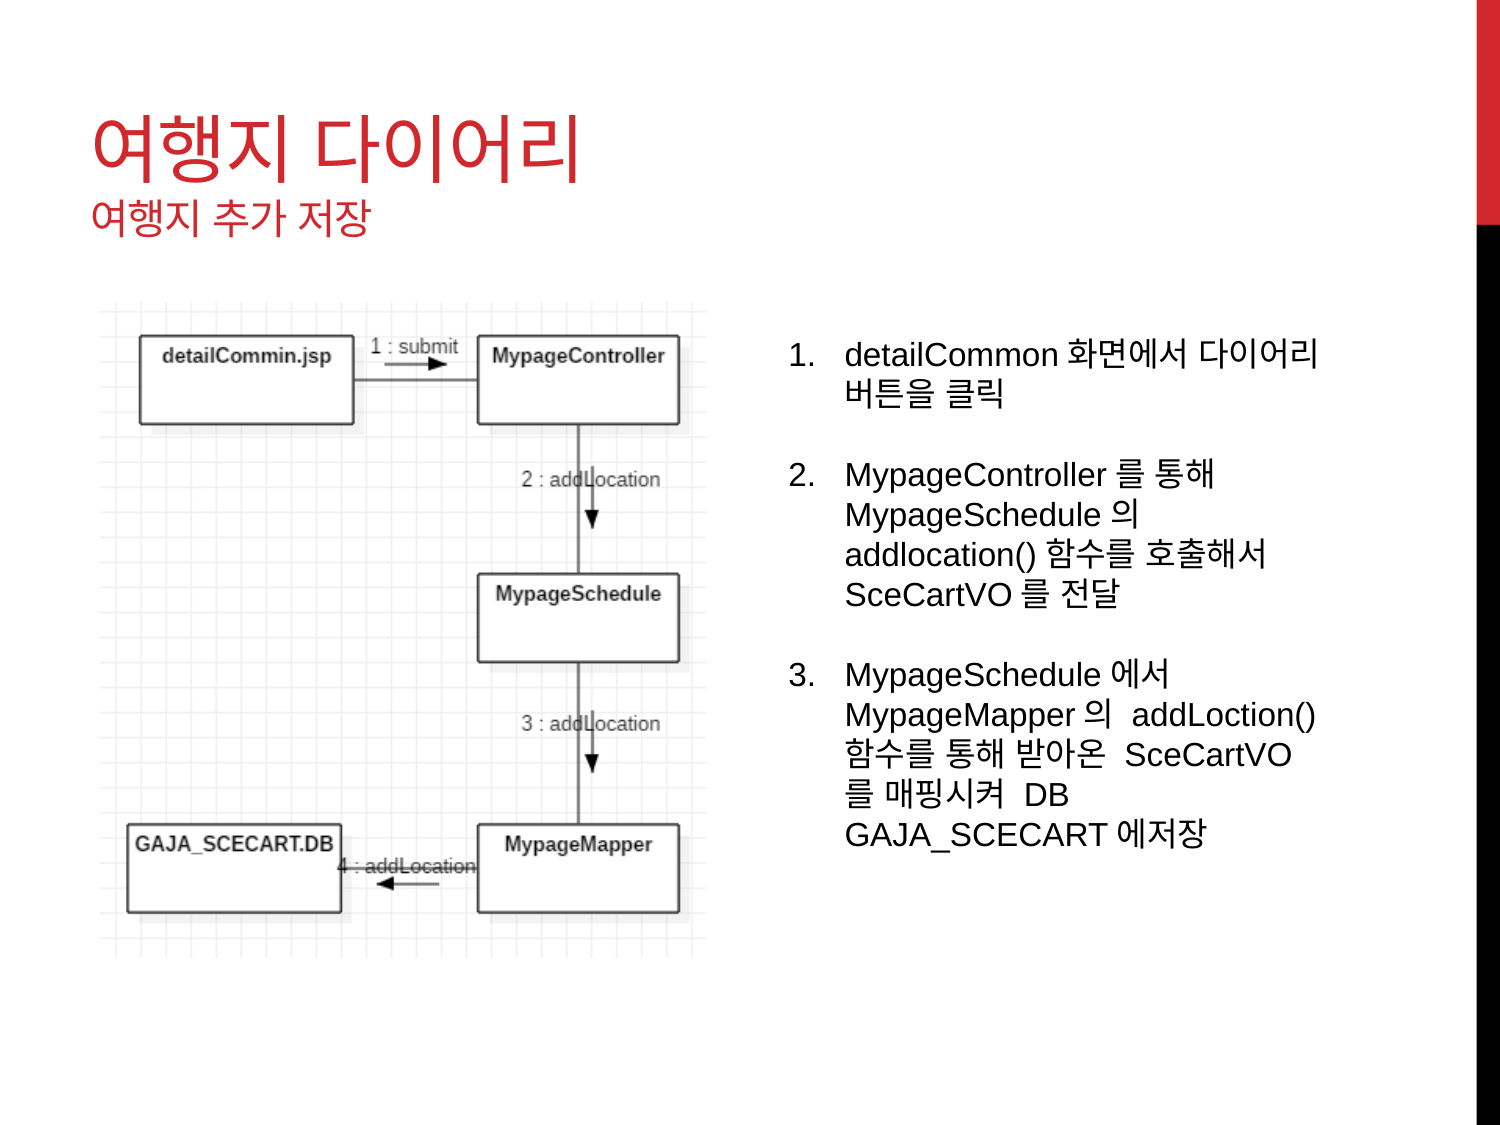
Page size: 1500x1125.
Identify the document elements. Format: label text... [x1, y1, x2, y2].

picture [99, 302, 708, 958]
text_box detailCommon화면에서 다이어리 버튼을 클릭 MypageController를 통해 MypageSchedule의 addlocation()함수를 호출해서 SceCartVO를 전달 MypageSchedule에서MypageMapper의 addLoction()함수를 통해 받아온 SceCartVO를 매핑시켜 DB GAJA_SCECART에저장 [773, 326, 1341, 860]
title 여행지 다이어리 여행지 추가 저장 [75, 25, 1025, 250]
